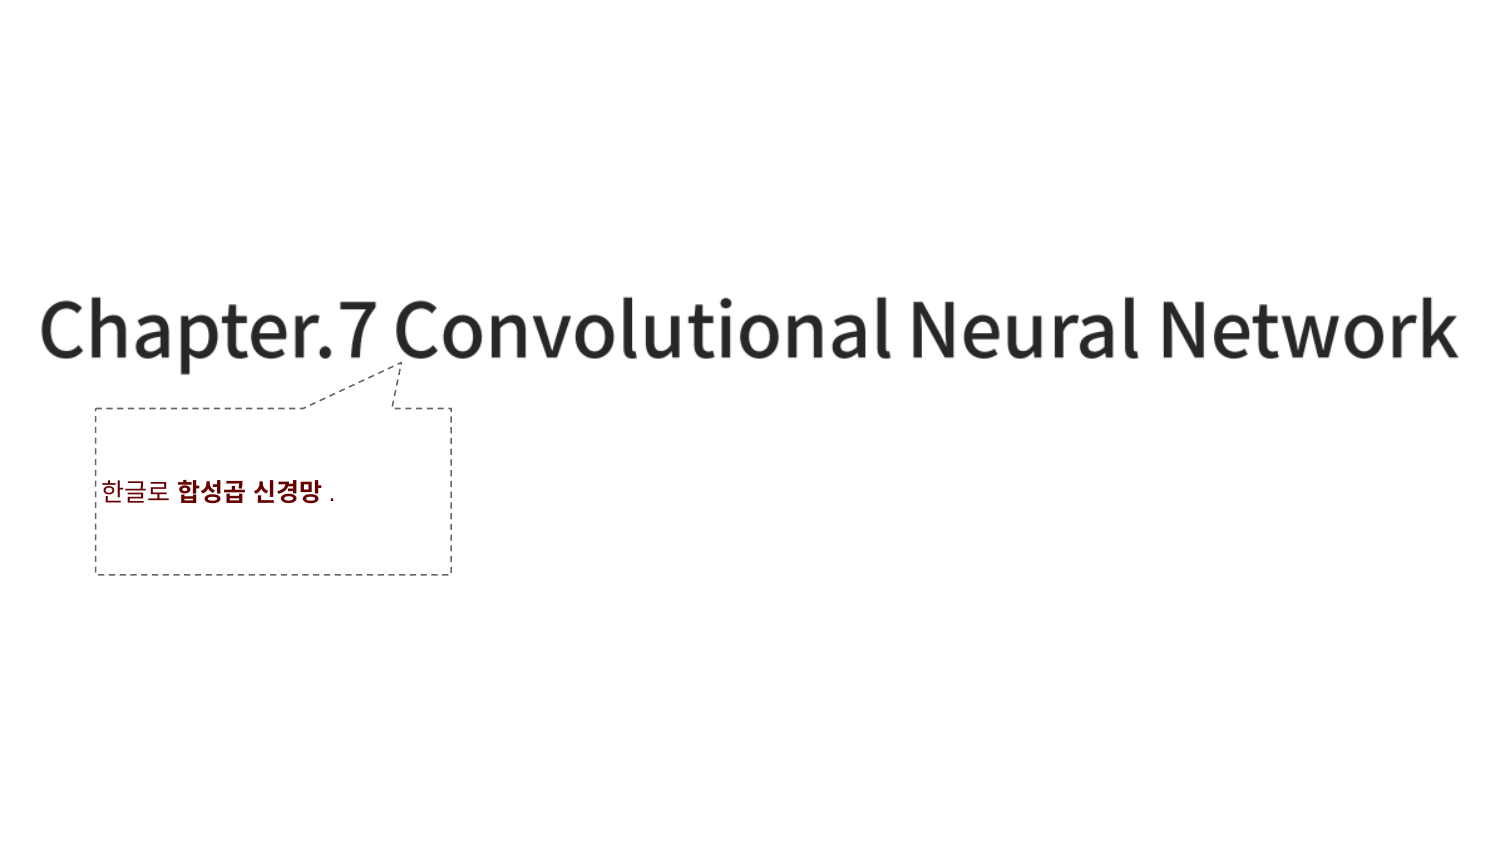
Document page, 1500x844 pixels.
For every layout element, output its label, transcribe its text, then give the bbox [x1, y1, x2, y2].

picture [24, 269, 1476, 394]
text_box 한글로 합성곱 신경망. [95, 402, 452, 575]
